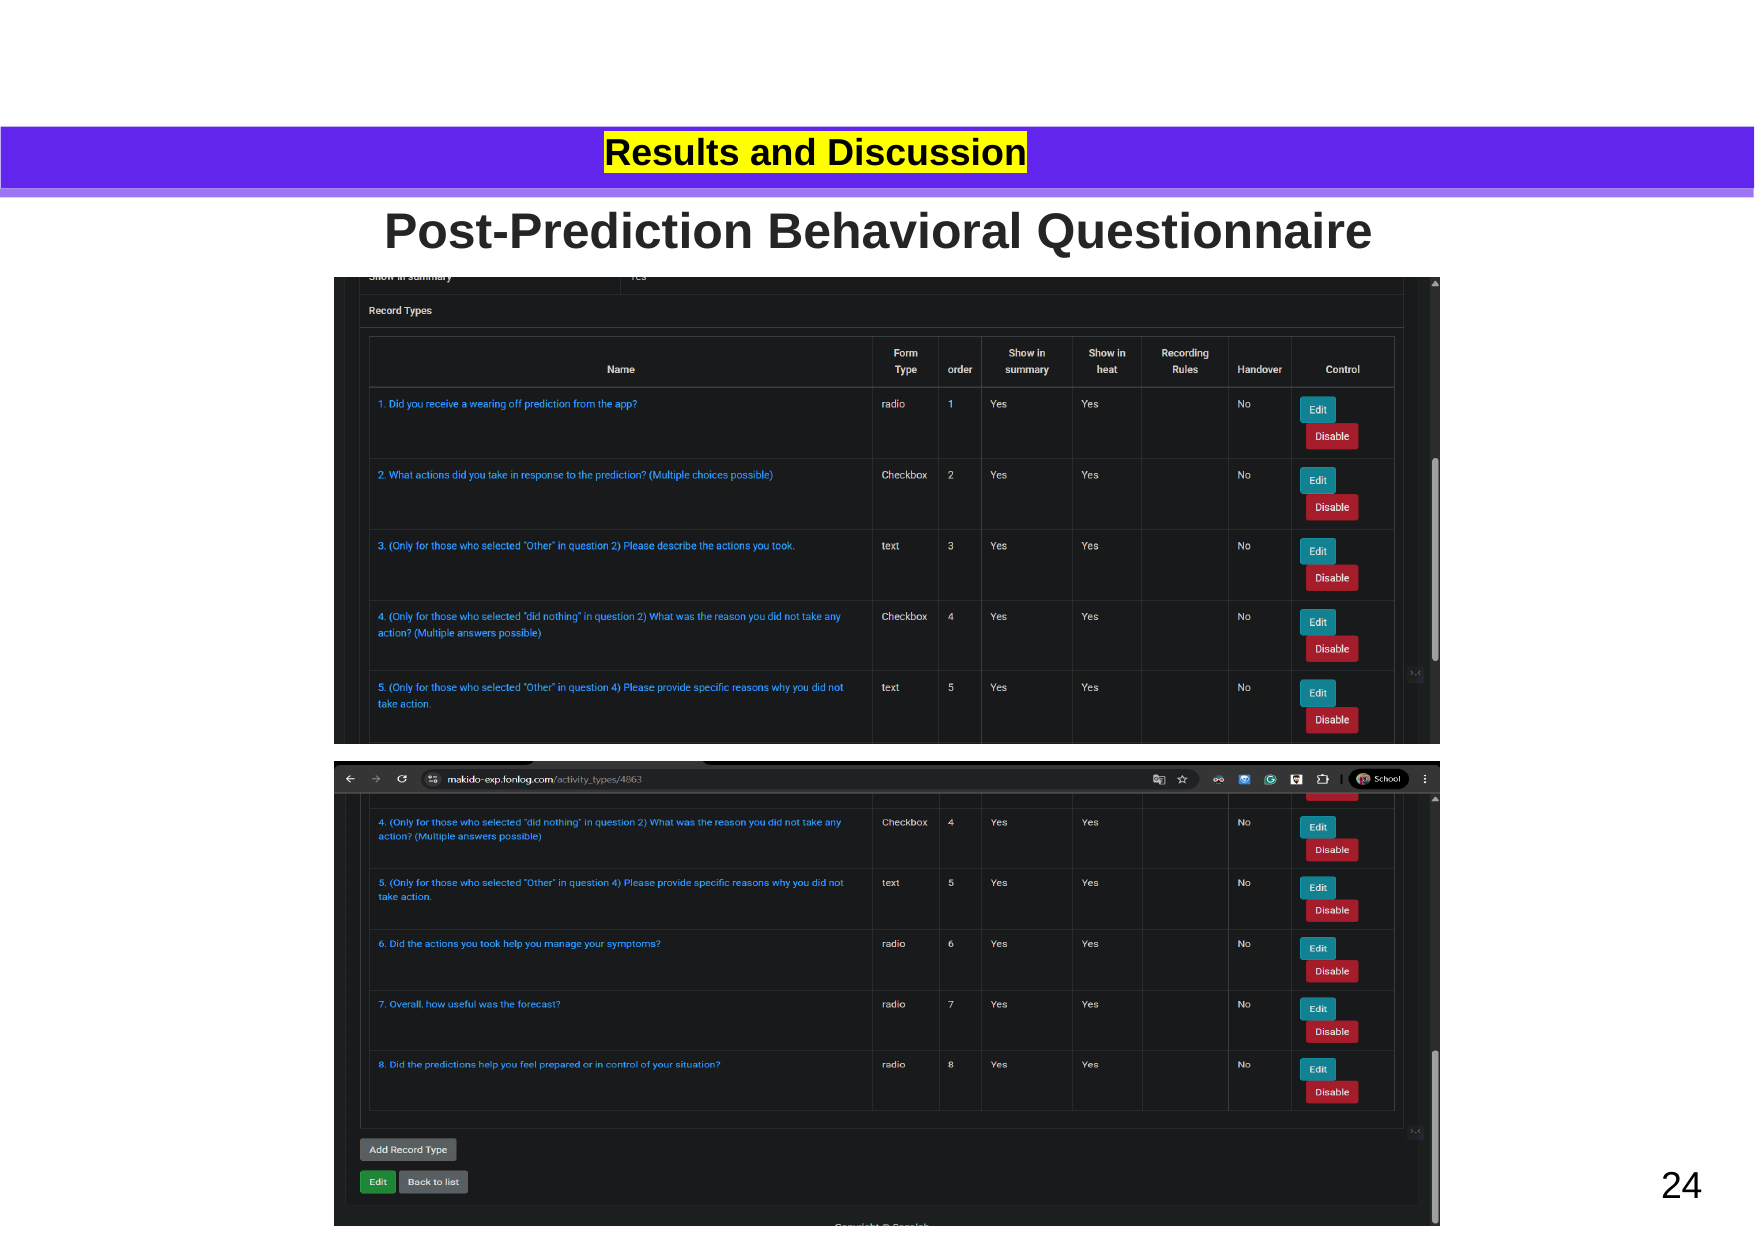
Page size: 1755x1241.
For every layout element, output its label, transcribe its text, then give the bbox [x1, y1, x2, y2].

picture [334, 277, 1440, 744]
picture [334, 761, 1440, 1226]
title Post-Prediction Behavioral Questionnaire [384, 199, 1755, 260]
text_box 24 [1646, 1153, 1735, 1213]
text_box Results and Discussion [589, 120, 1467, 181]
